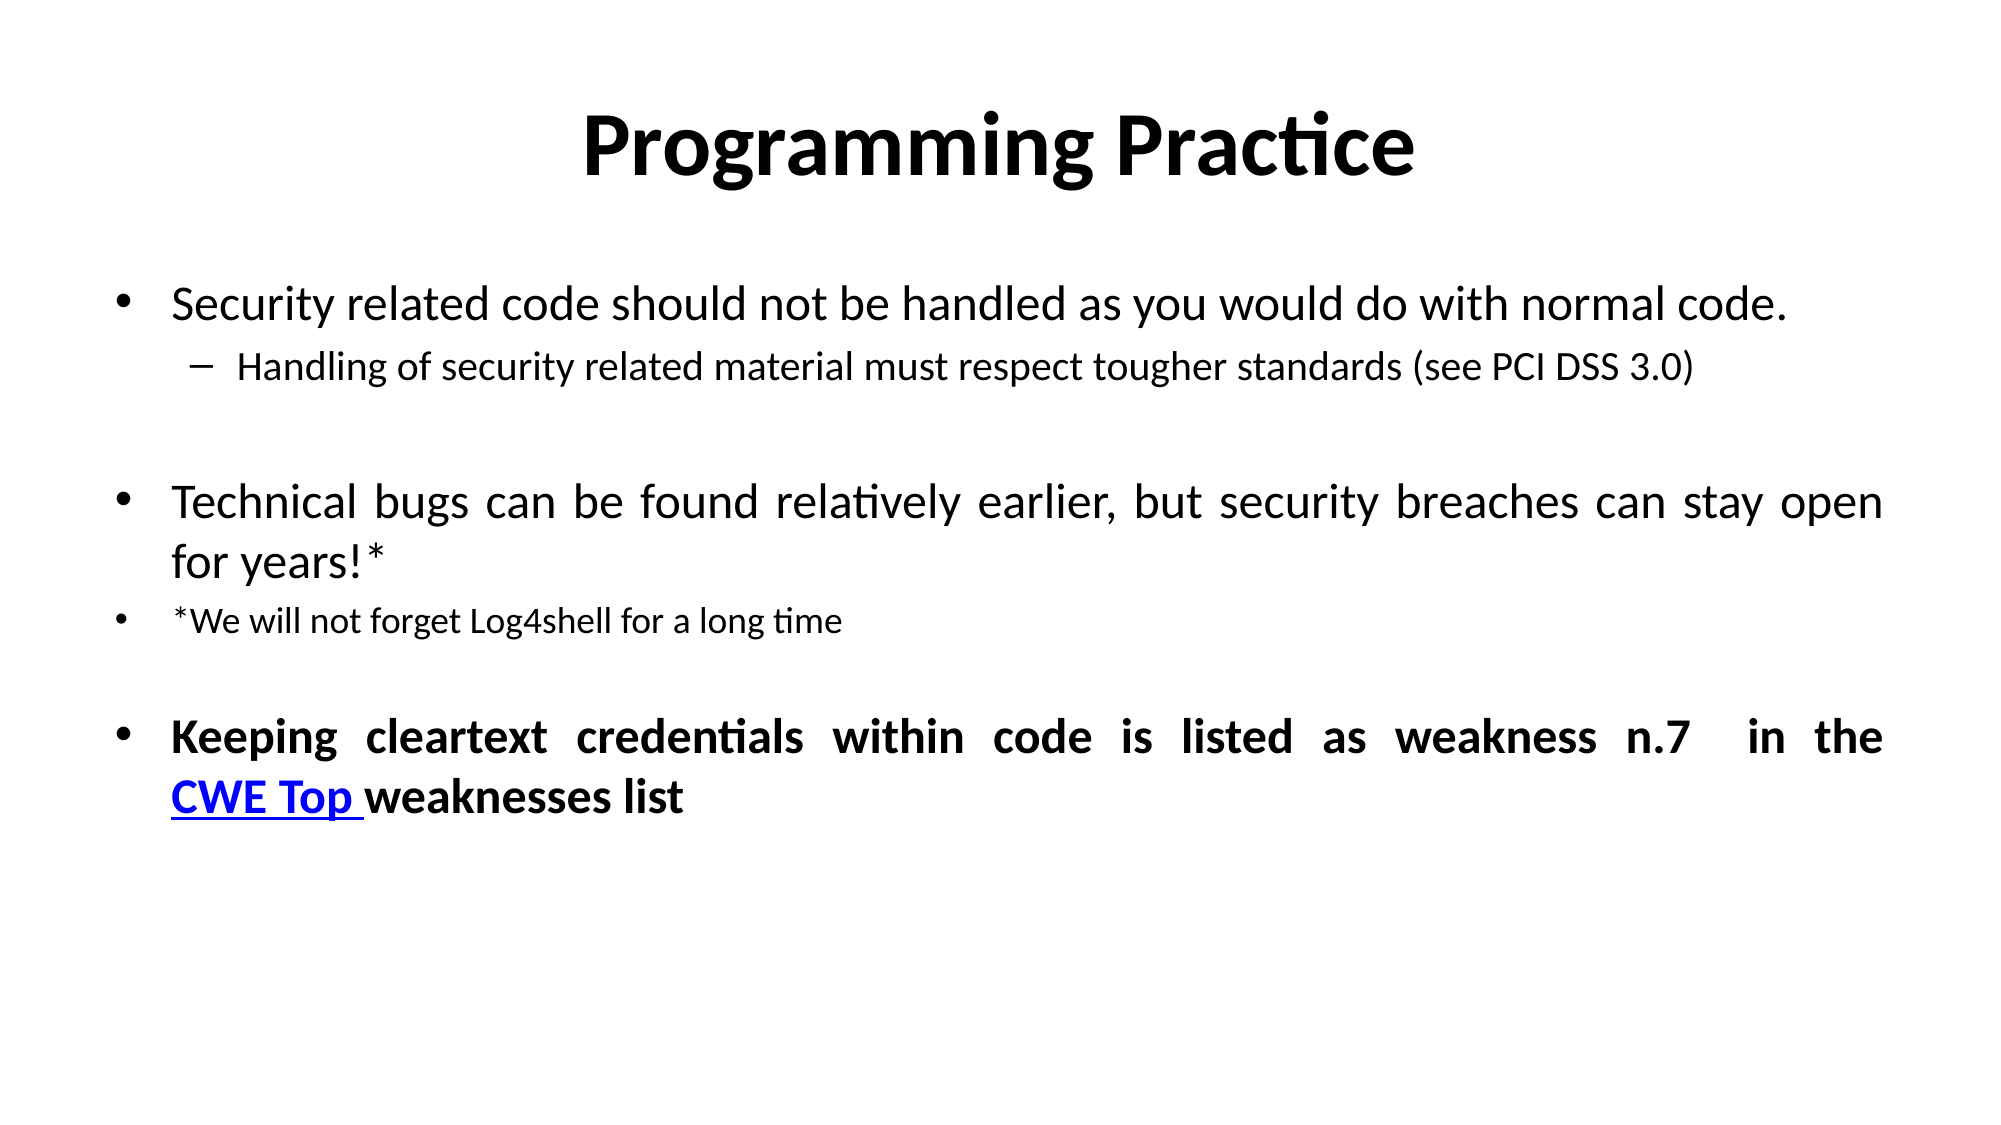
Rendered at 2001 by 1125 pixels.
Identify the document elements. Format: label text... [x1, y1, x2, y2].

list Security related code should not be handled as you would do with normal code. Handling of security related material must respect tougher standards (see PCI DSS 3.0) Technical bugs can be found relatively earlier, but security breaches can stay open for years!* *We will not forget Log4shell for a long time Keeping cleartext credentials within code is listed as weakness n.7 in the CWE Top weaknesses list [99, 262, 1900, 1005]
title Programming Practice [99, 45, 1900, 233]
